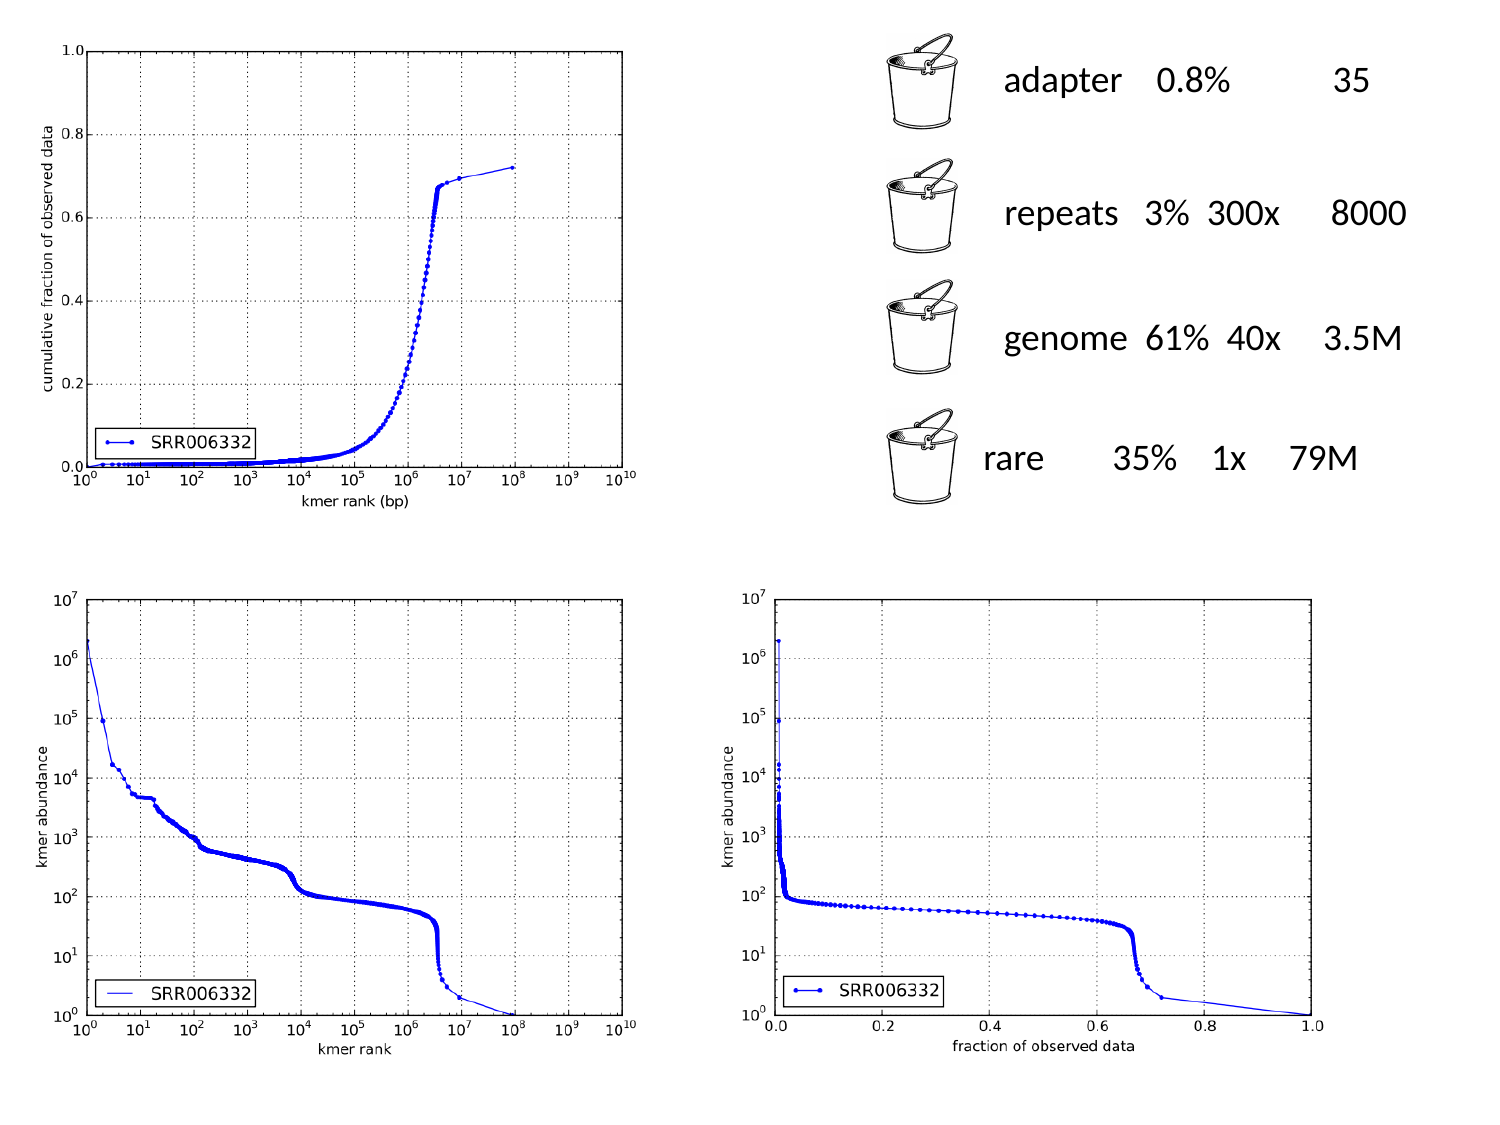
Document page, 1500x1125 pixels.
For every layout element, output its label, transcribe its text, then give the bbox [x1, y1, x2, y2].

text_box rare 35% 1x 79M [968, 425, 1417, 486]
picture [0, 0, 690, 518]
picture [886, 33, 958, 130]
picture [0, 547, 1378, 1065]
picture [886, 408, 958, 505]
picture [886, 158, 958, 255]
text_box genome 61% 40x 3.5M [989, 305, 1419, 365]
text_box adapter 0.8% 35 [988, 47, 1387, 108]
text_box repeats 3% 300x 8000 [989, 180, 1423, 241]
picture [886, 279, 958, 376]
